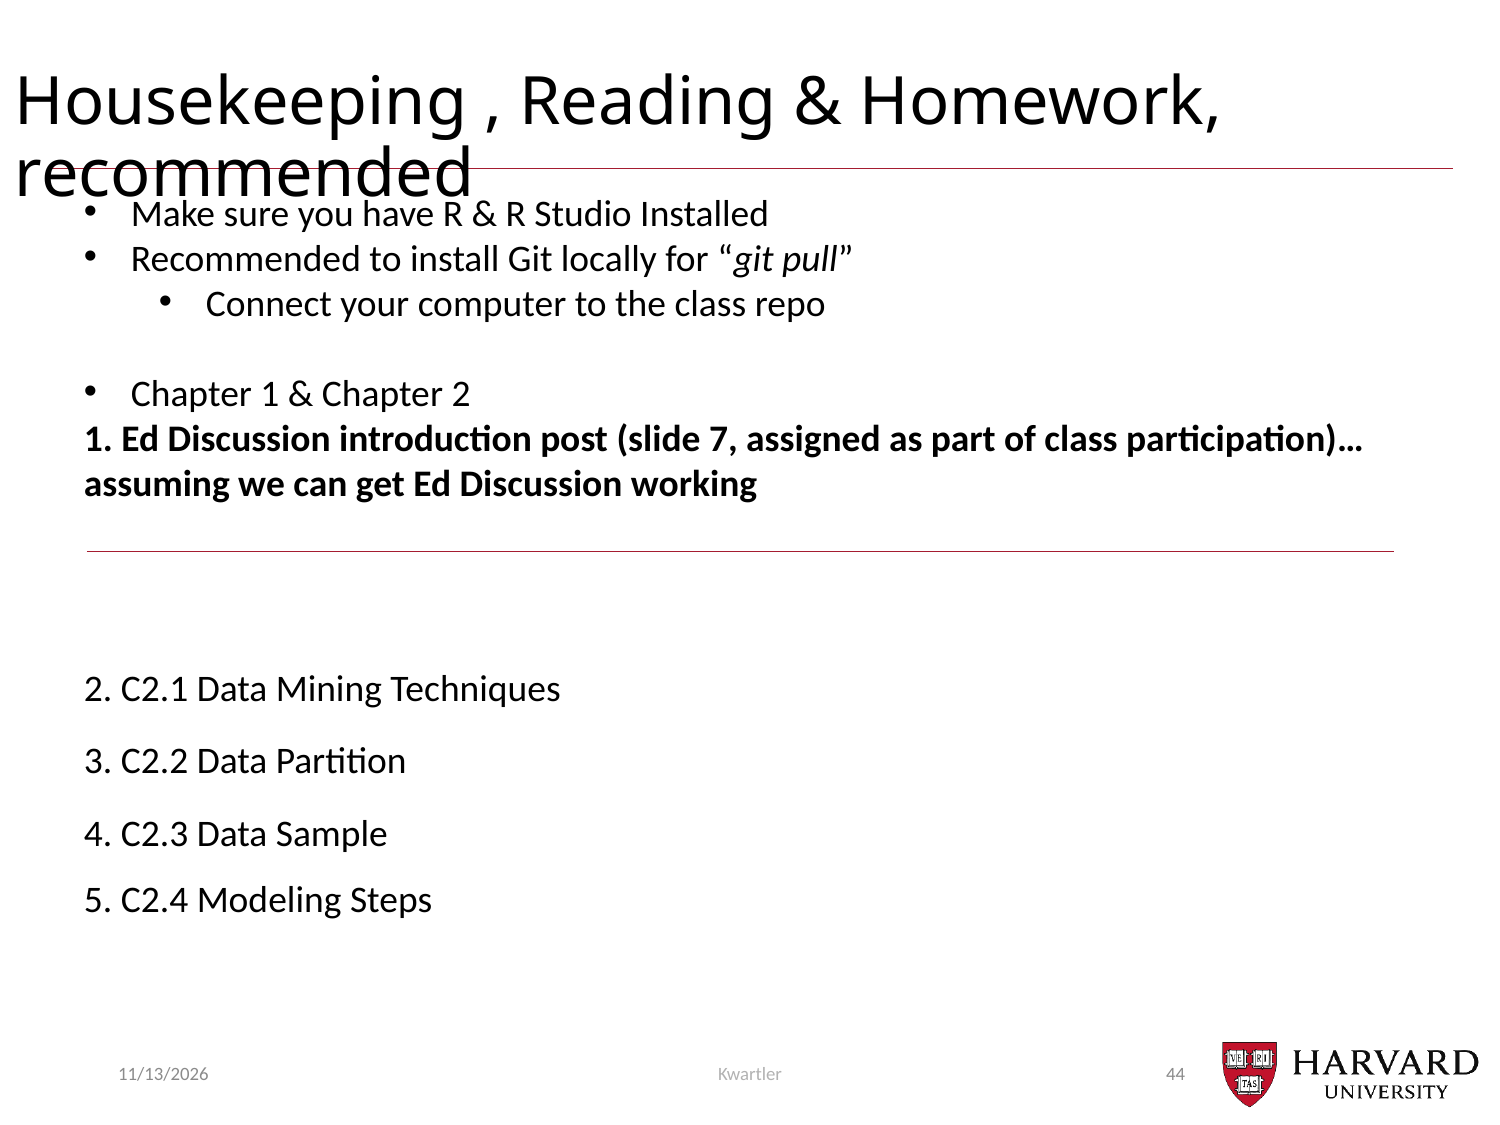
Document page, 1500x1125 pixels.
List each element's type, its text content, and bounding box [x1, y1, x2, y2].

title Housekeeping , Reading & Homework, recommended [0, 59, 1500, 157]
text_box 2. C2.1 Data Mining Techniques 3. C2.2 Data Partition 4. C2.3 Data Sample 5. C2.4 Modeling Steps [69, 649, 820, 927]
slide_number 44 [1059, 1042, 1200, 1103]
text_box Make sure you have R & R Studio Installed Recommended to install Git locally for “git pull” Connect your computer to the class repo Chapter 1 & Chapter 2 1. Ed Discussion introduction post (slide 7, assigned as part of class participation)…assuming we can get Ed Discussion working [69, 181, 1465, 511]
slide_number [103, 1042, 441, 1103]
footer Kwartler [496, 1042, 1004, 1103]
picture [1200, 1024, 1500, 1125]
